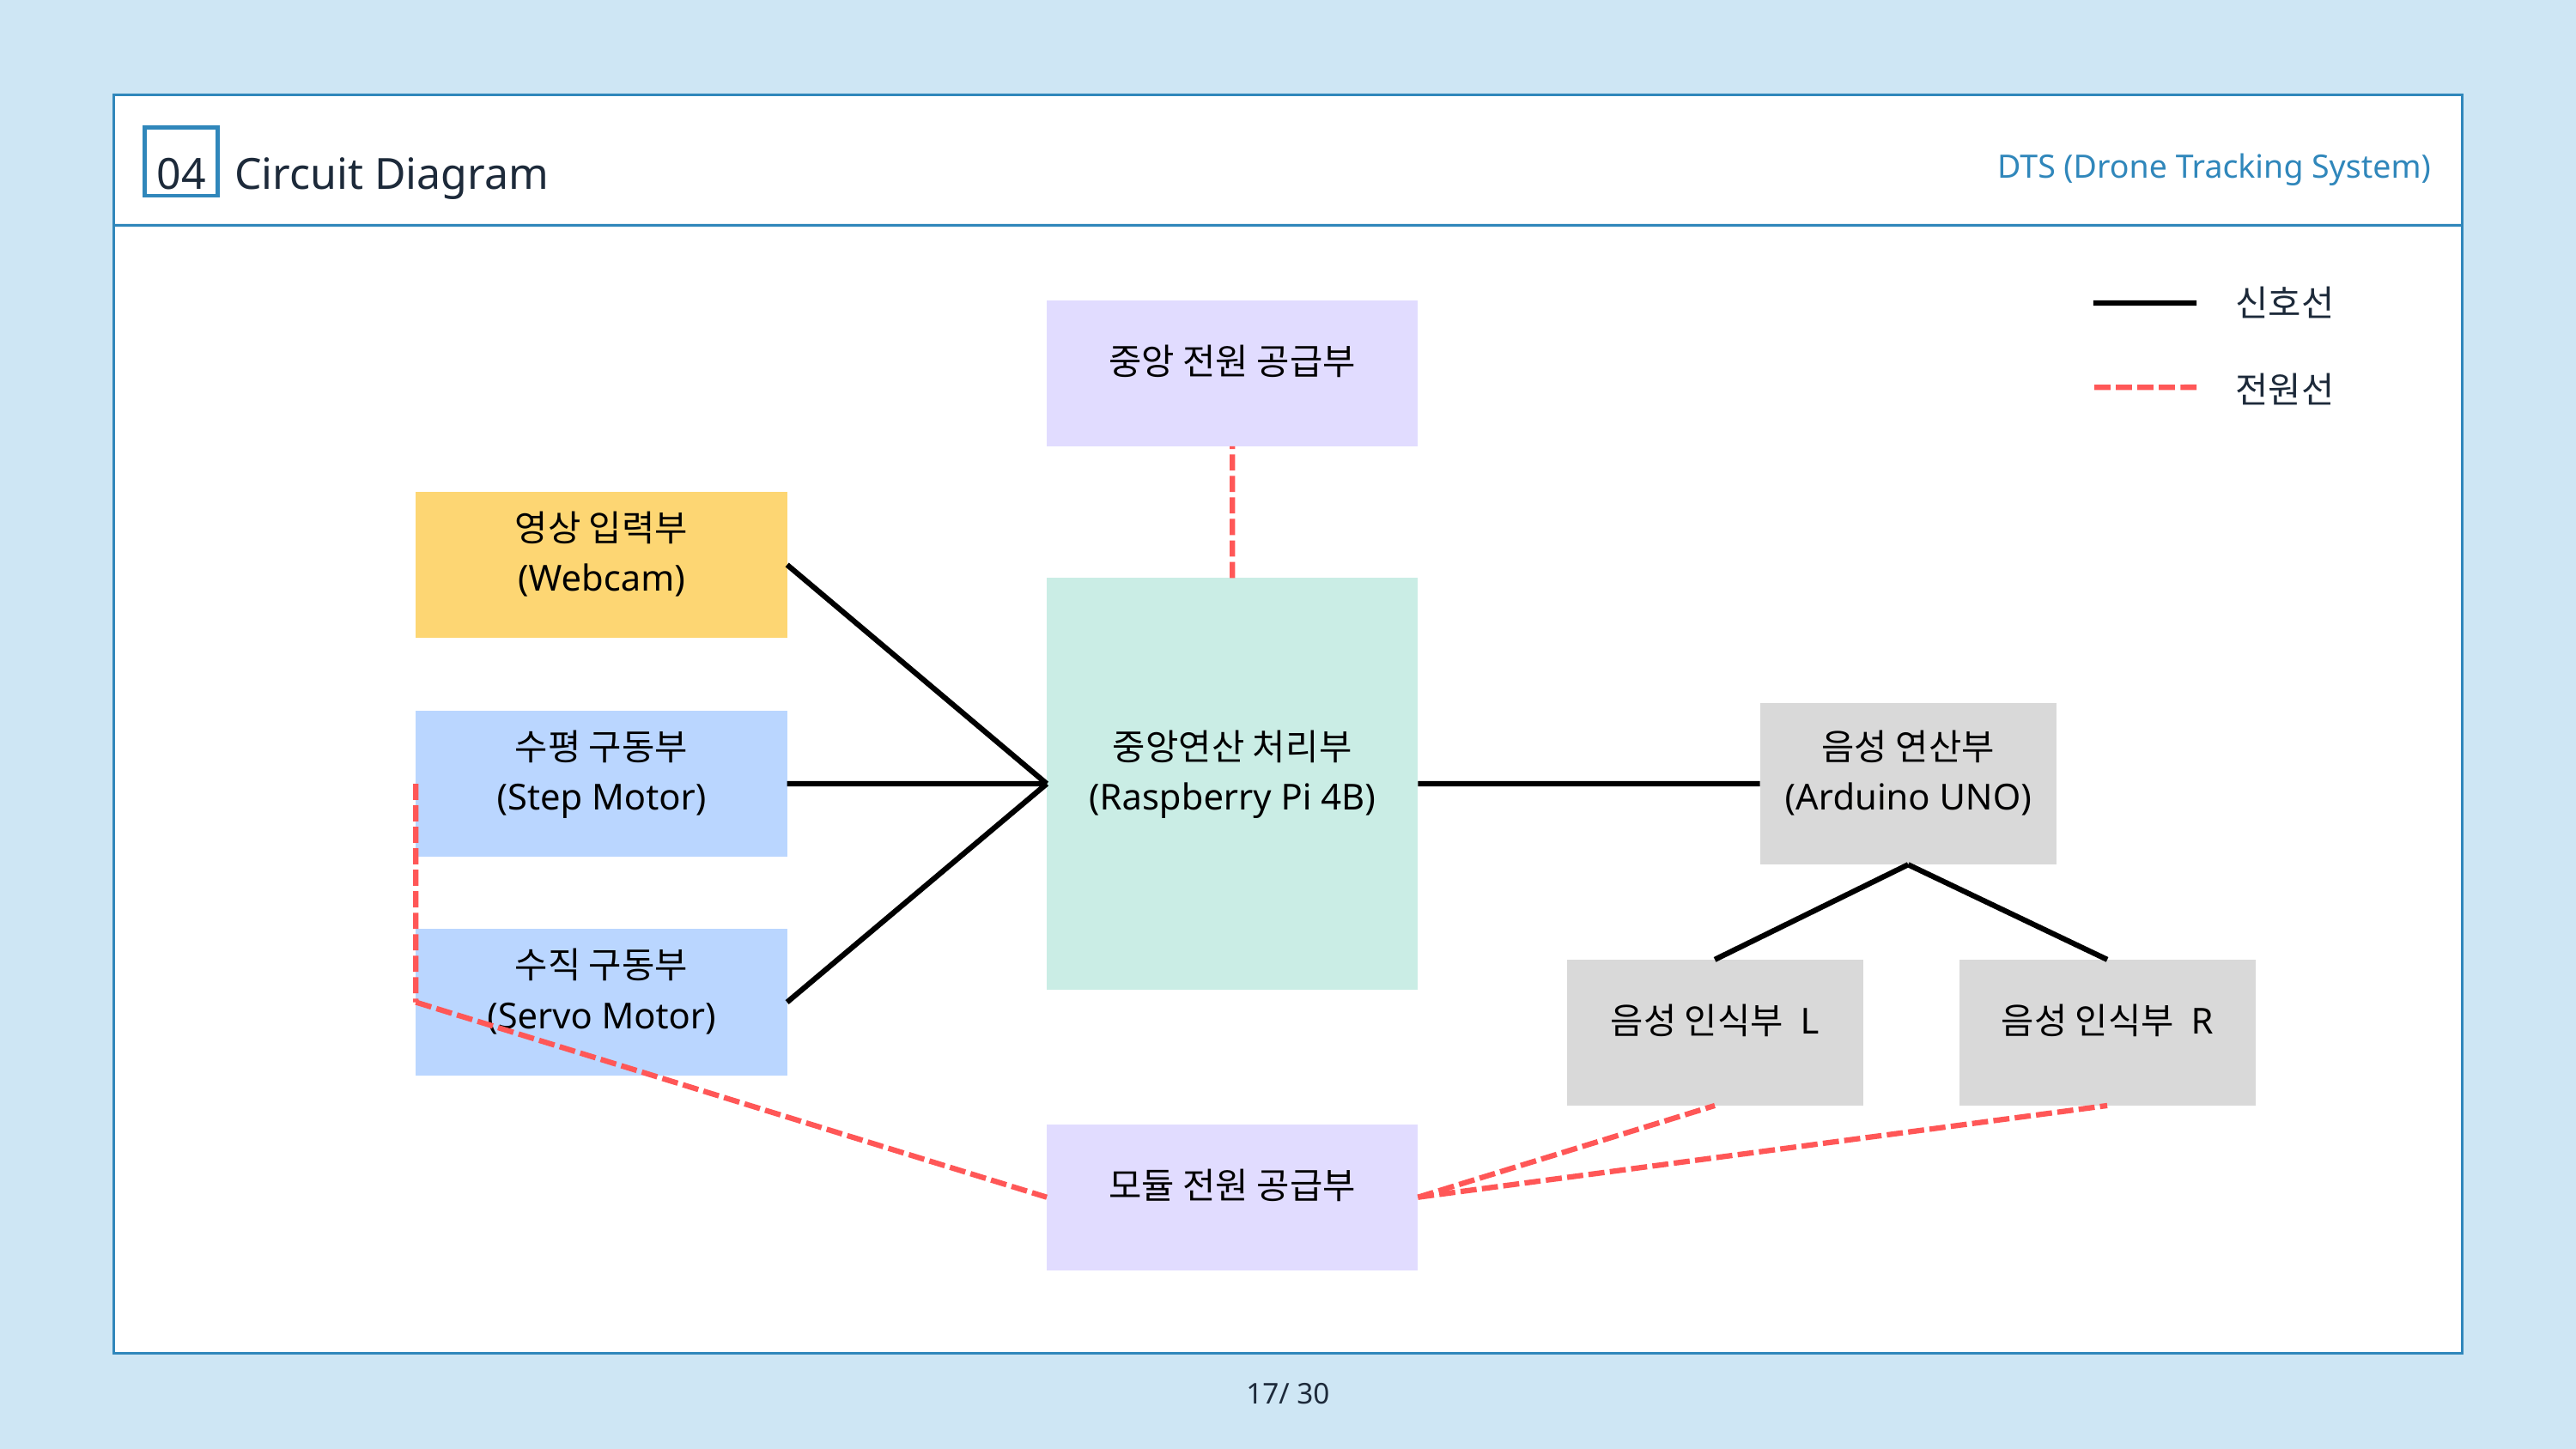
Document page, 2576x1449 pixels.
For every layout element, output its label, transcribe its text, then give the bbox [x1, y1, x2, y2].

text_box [1046, 1124, 1419, 1270]
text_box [416, 710, 787, 858]
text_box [1566, 959, 1863, 1106]
text_box 04 [98, 146, 108, 198]
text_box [416, 929, 787, 1076]
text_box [144, 126, 218, 197]
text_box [1046, 578, 1419, 991]
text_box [1046, 300, 1419, 447]
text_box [113, 94, 2463, 1354]
text_box 17/ 30 [1014, 1374, 1562, 1410]
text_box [416, 491, 787, 639]
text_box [1759, 702, 2057, 865]
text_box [1959, 959, 2256, 1106]
